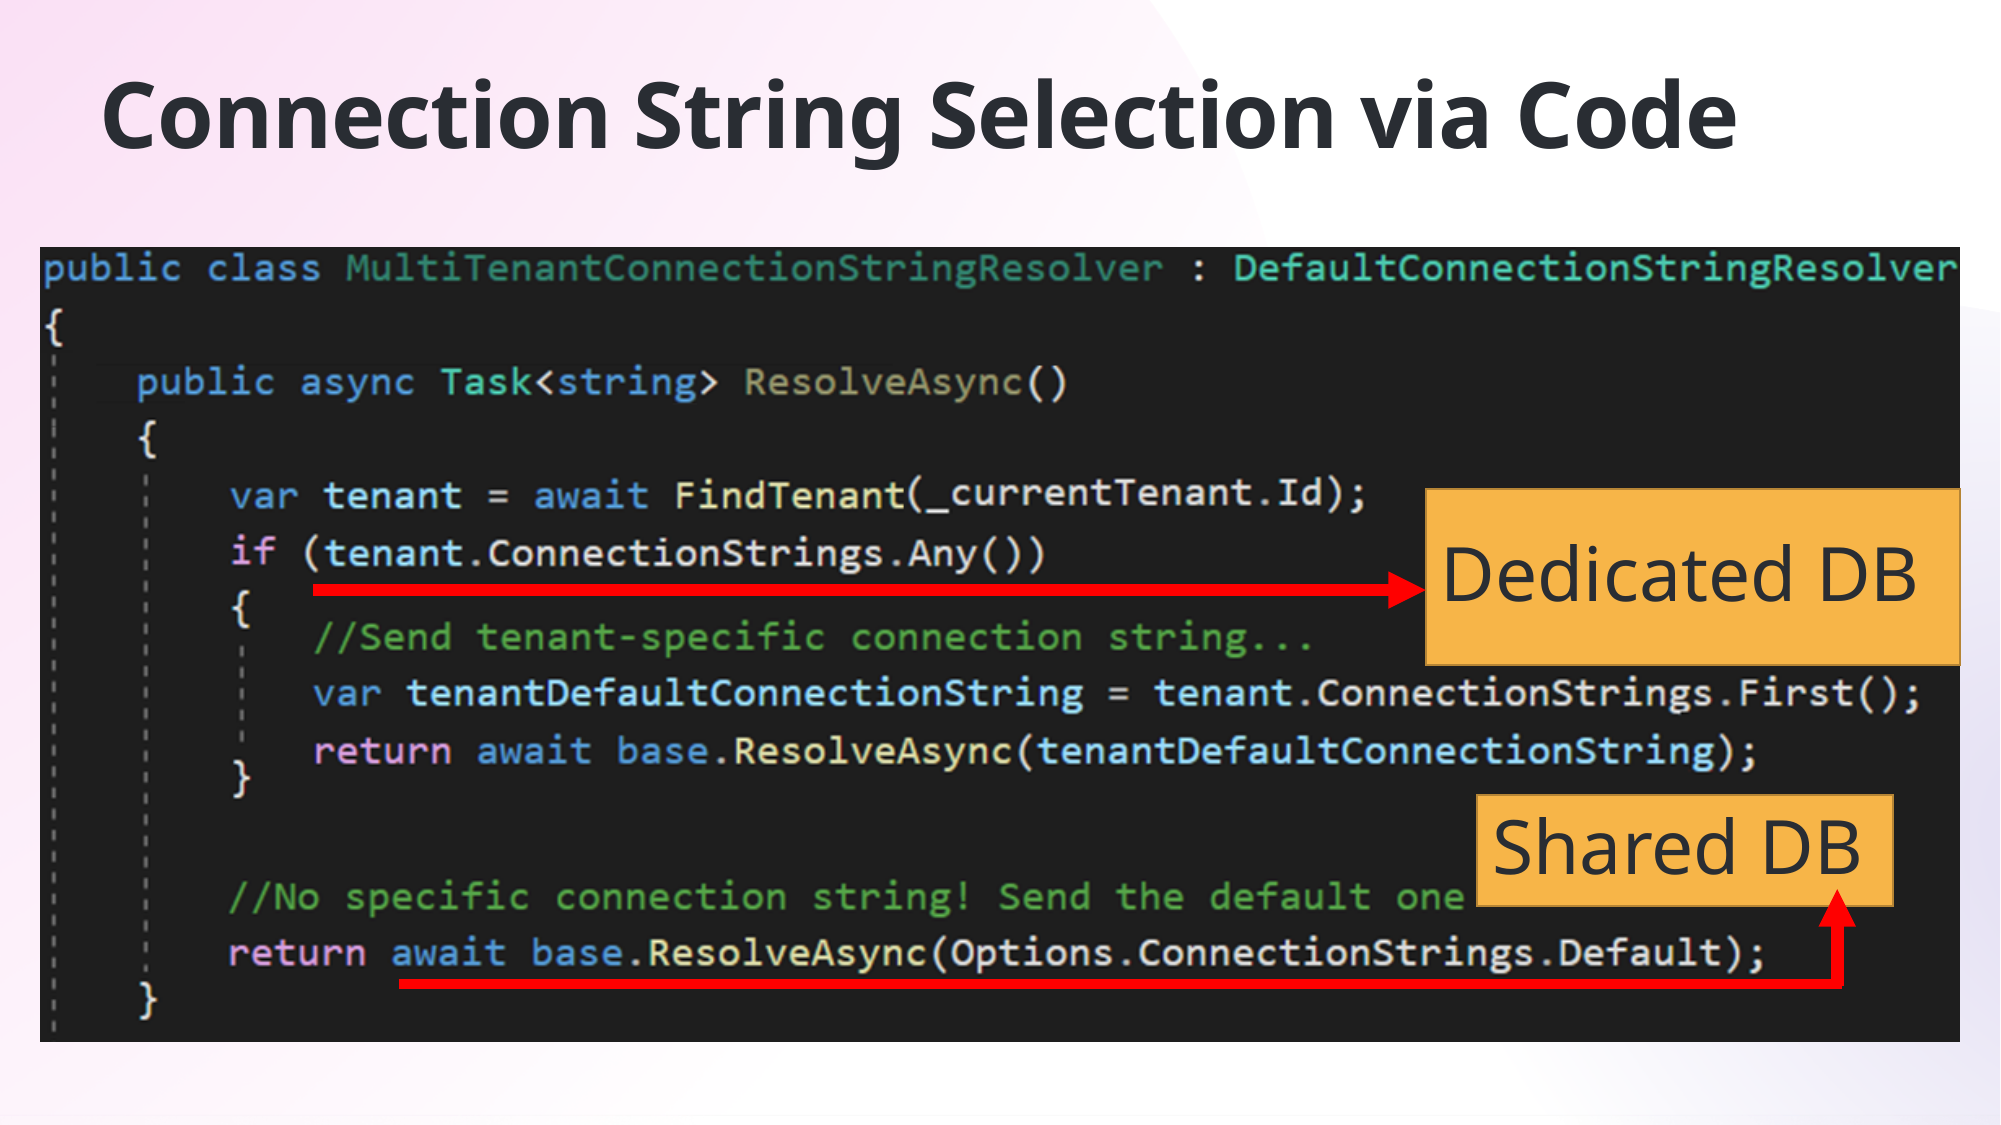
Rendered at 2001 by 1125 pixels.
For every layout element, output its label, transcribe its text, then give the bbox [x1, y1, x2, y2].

title Connection String Selection via Code [99, 51, 1900, 187]
picture [0, 0, 2001, 1125]
